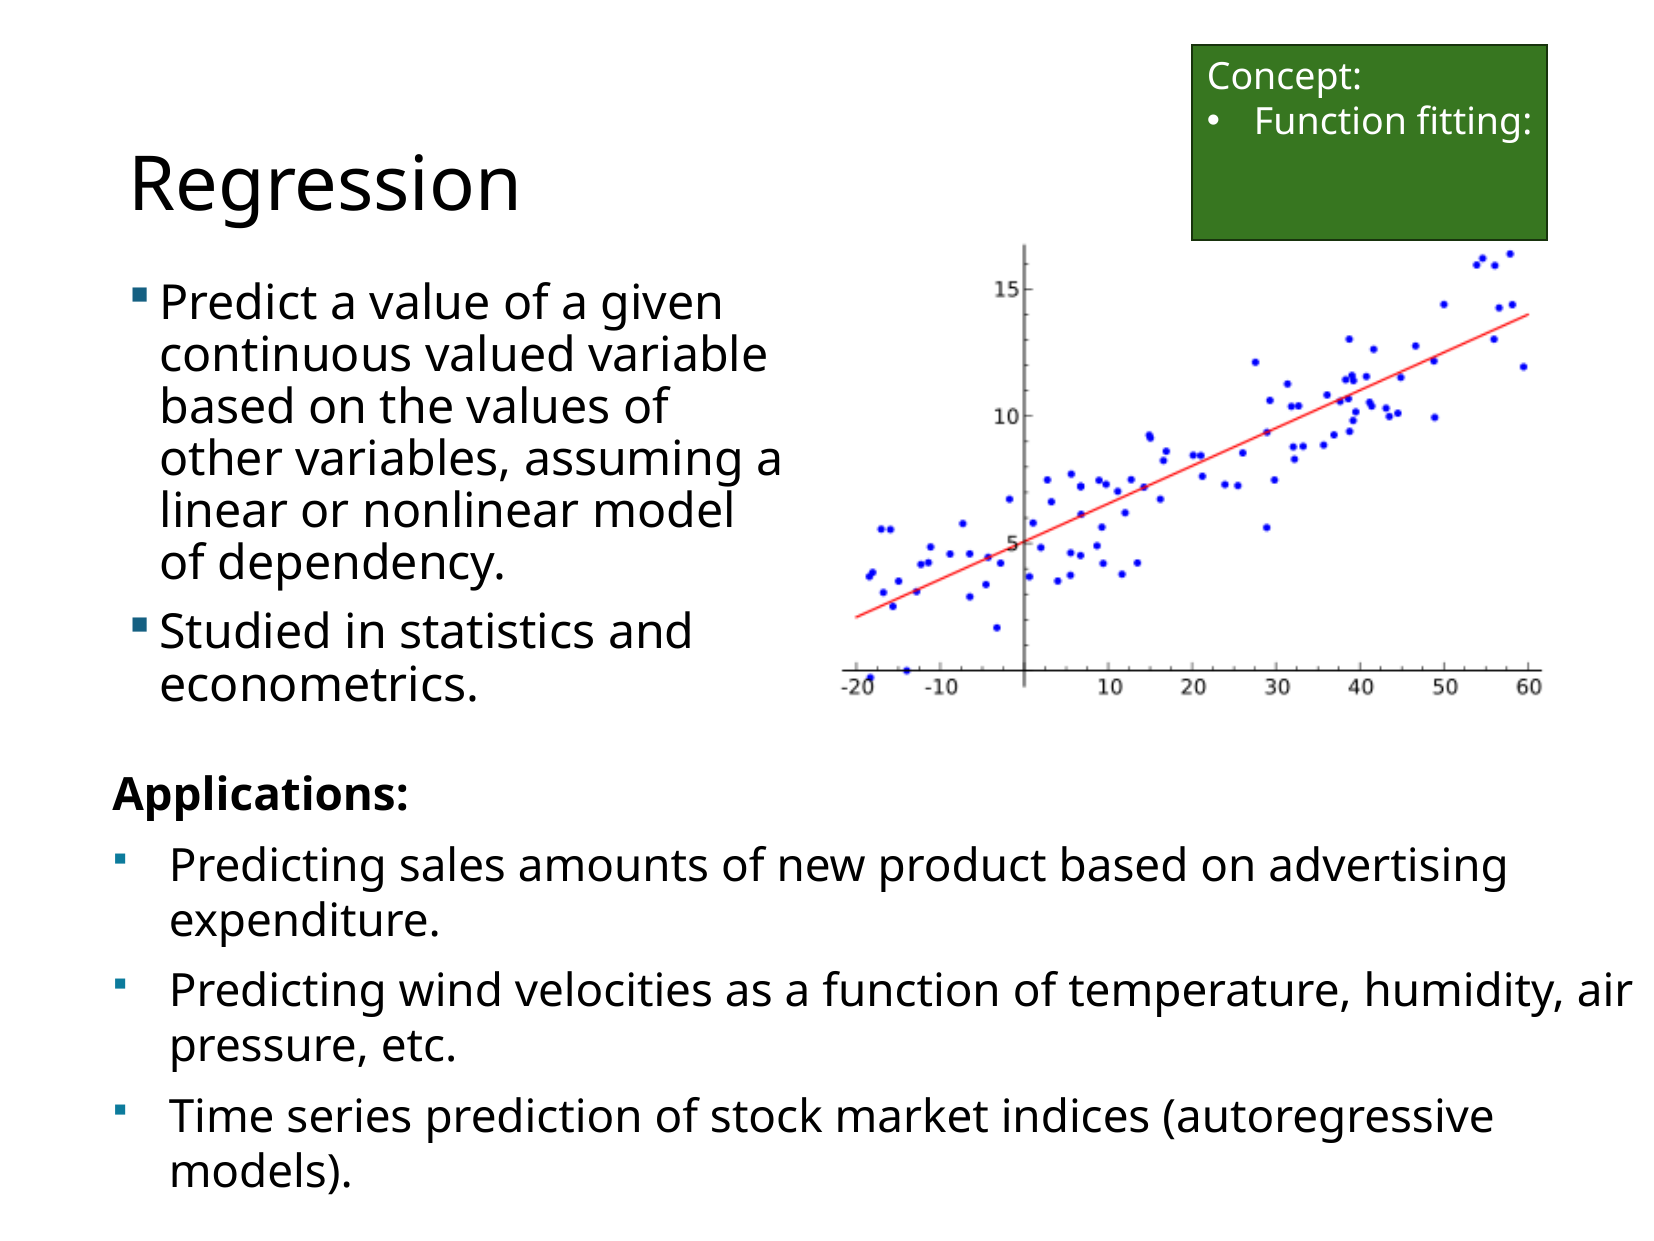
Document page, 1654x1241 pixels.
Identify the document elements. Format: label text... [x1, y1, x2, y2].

title Regression [113, 66, 1191, 306]
text_box Applications: Predicting sales amounts of new product based on advertising expenditure. Predicting wind velocities as a function of temperature, humidity, air pressure, etc. Time series prediction of stock market indices (autoregressive models). [97, 754, 1654, 1058]
list Predict a value of a given continuous valued variable based on the values of other variables, assuming a linear or nonlinear model of dependency. Studied in statistics and econometrics. [113, 270, 802, 723]
picture [826, 231, 1555, 708]
